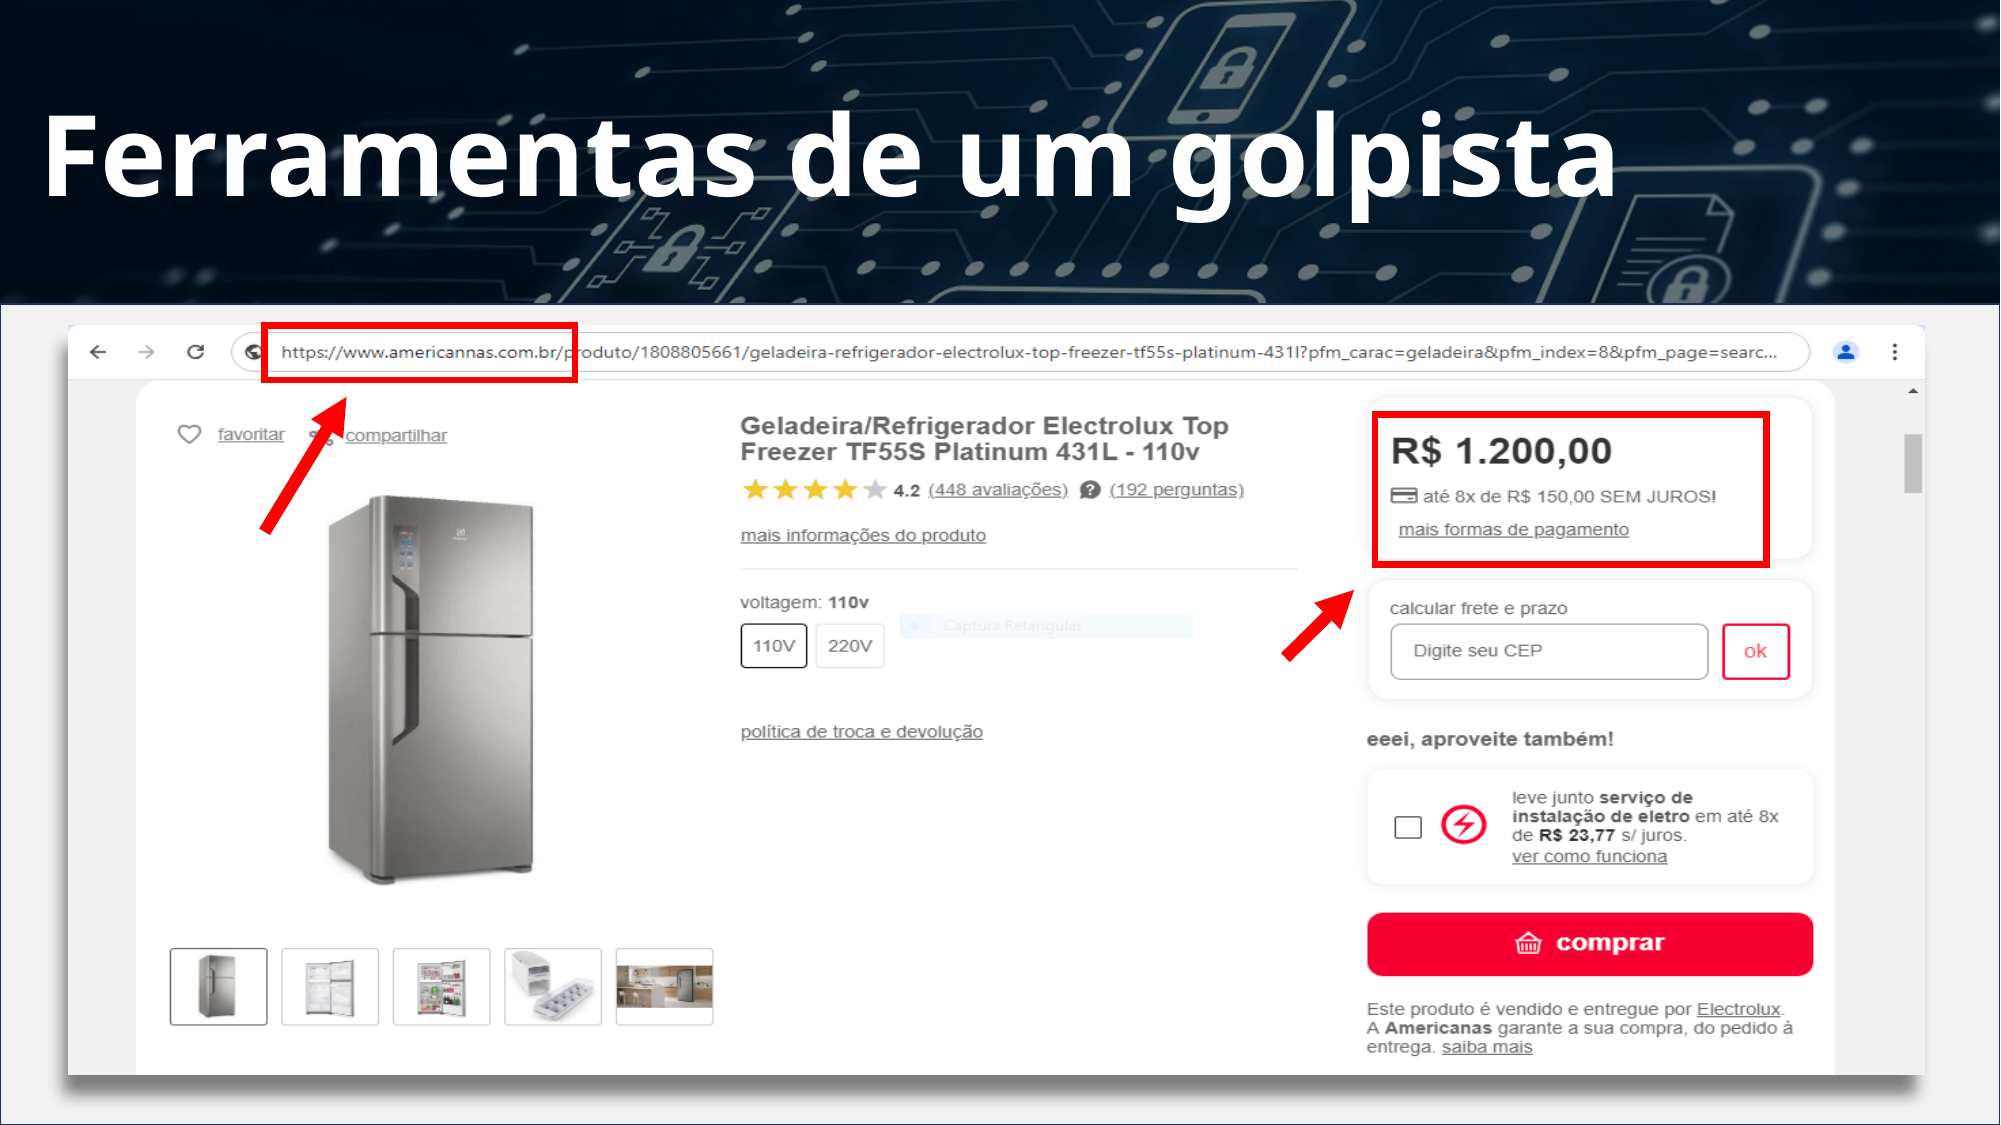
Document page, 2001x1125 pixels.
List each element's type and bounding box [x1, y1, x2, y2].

text_box [1285, 589, 1355, 658]
picture [0, 0, 2000, 305]
text_box [264, 396, 347, 532]
picture [68, 325, 1925, 1075]
text_box [0, 305, 2000, 1125]
